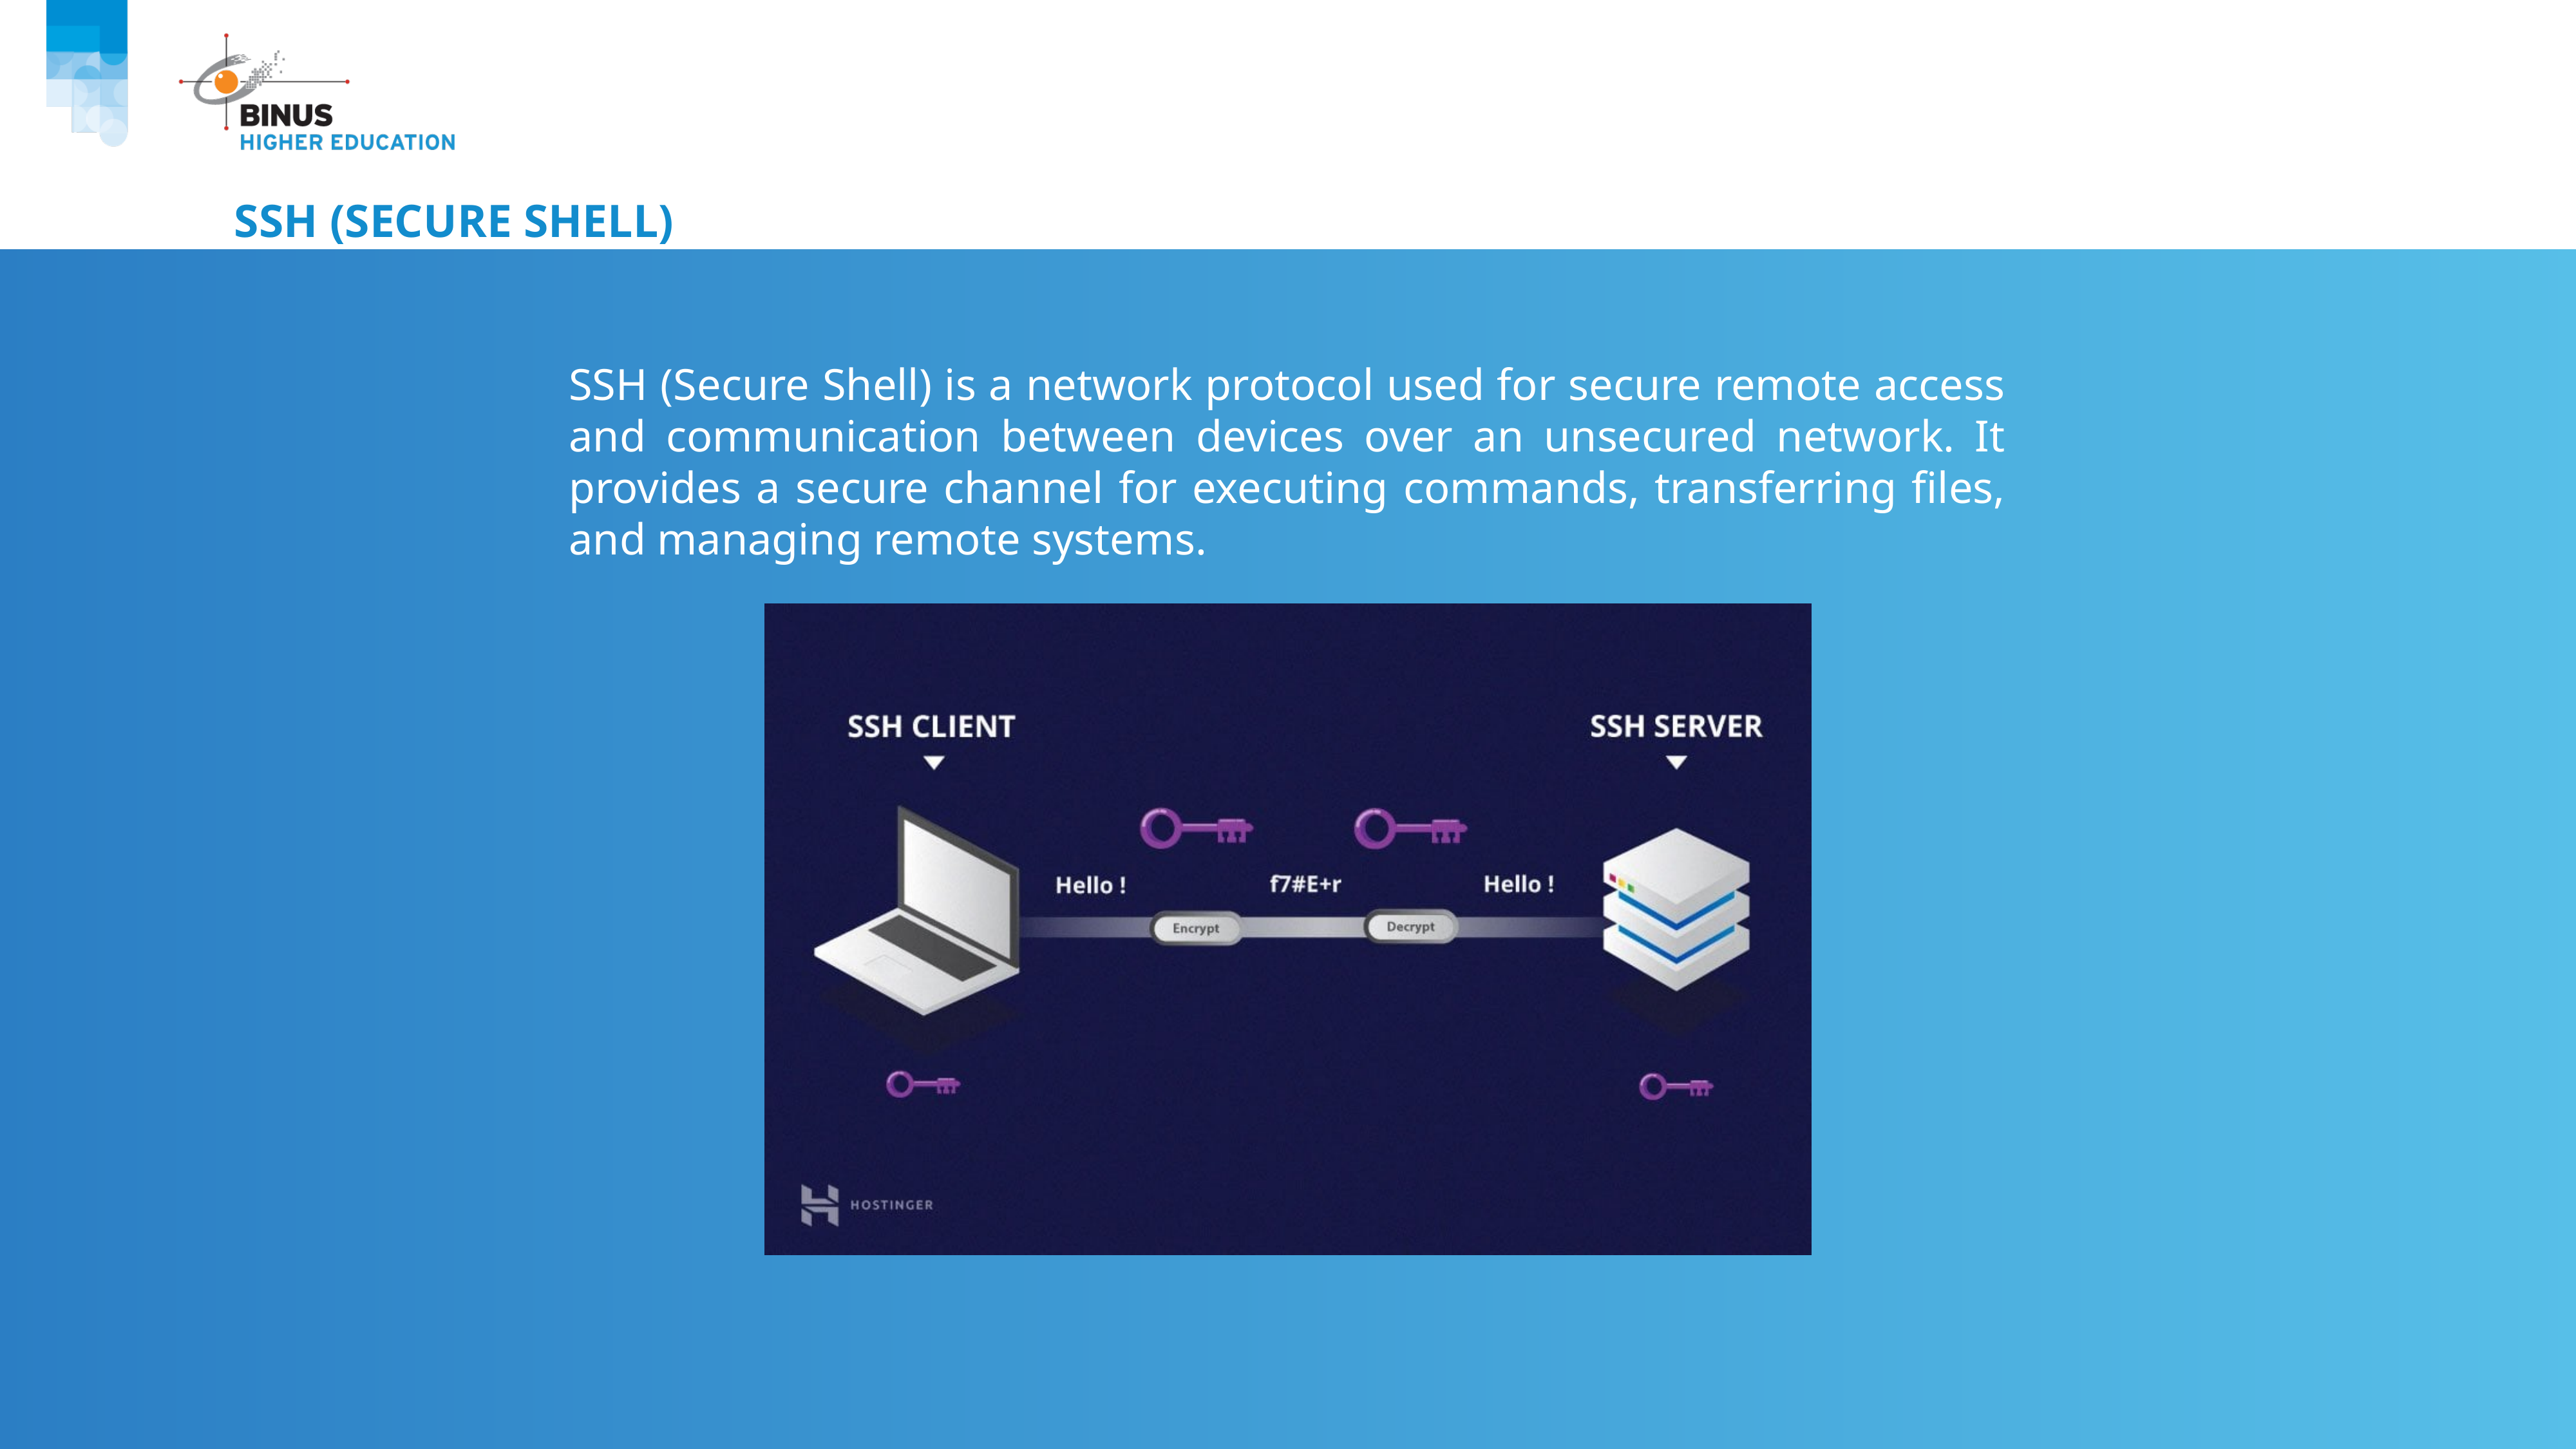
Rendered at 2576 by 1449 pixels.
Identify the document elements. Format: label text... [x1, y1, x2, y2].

list SSH (Secure Shell) is a network protocol used for secure remote access and communication between devices over an unsecured network. It provides a secure channel for executing commands, transferring files, and managing remote systems. [563, 351, 2013, 830]
picture [764, 603, 1812, 1255]
picture [46, 0, 455, 154]
title SSH (Secure Shell) [228, 197, 1784, 252]
